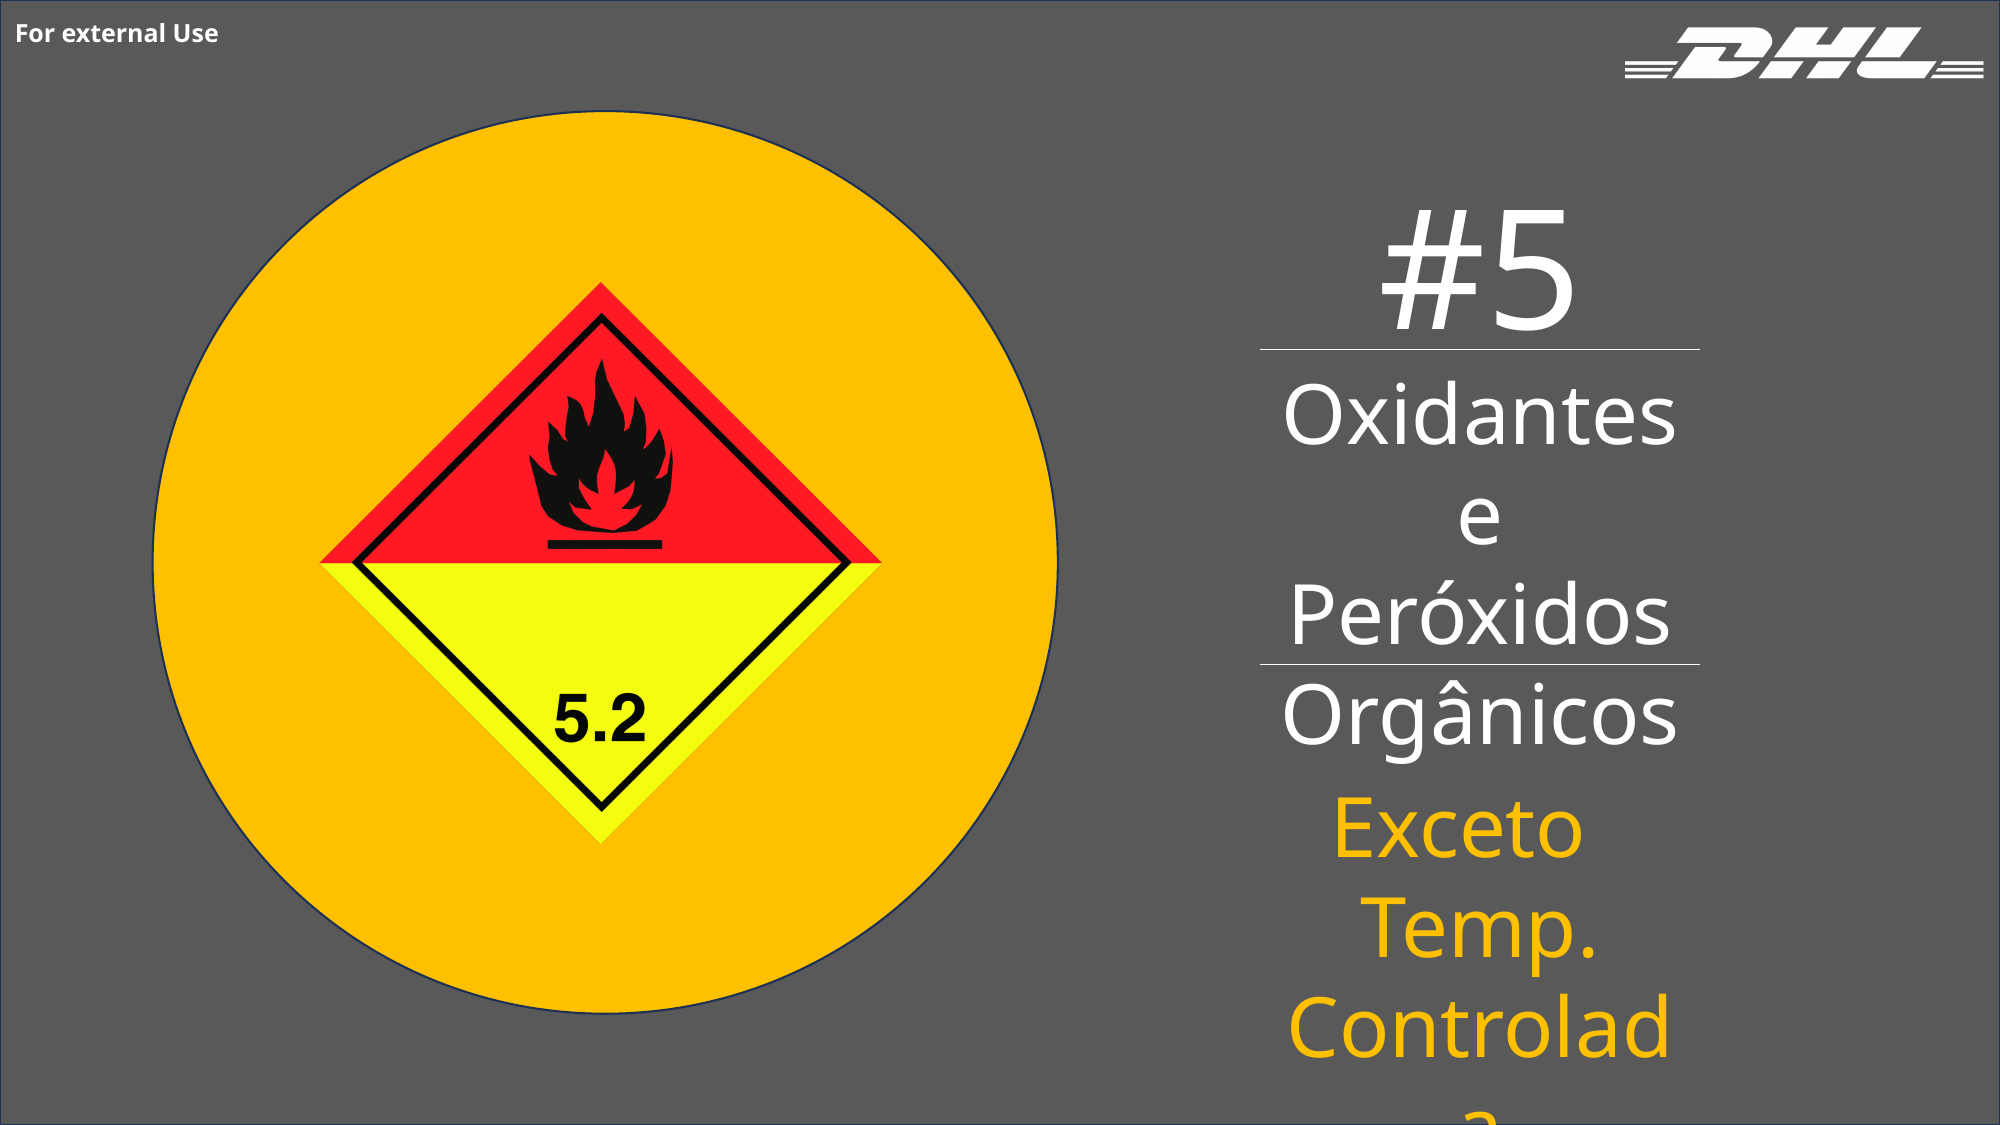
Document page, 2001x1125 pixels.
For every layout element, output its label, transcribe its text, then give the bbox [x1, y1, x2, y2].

text_box [0, 0, 2000, 1125]
text_box Oxidantes e Peróxidos Orgânicos [1260, 353, 1700, 664]
text_box #5 [1260, 155, 1700, 349]
picture [1624, 13, 1984, 94]
text_box Oxidantes e Peróxidos Orgânicos [1260, 665, 1700, 766]
text_box For external Use [0, 9, 371, 55]
text_box Exceto Temp. Controlada [1260, 766, 1700, 1125]
picture [318, 281, 882, 844]
